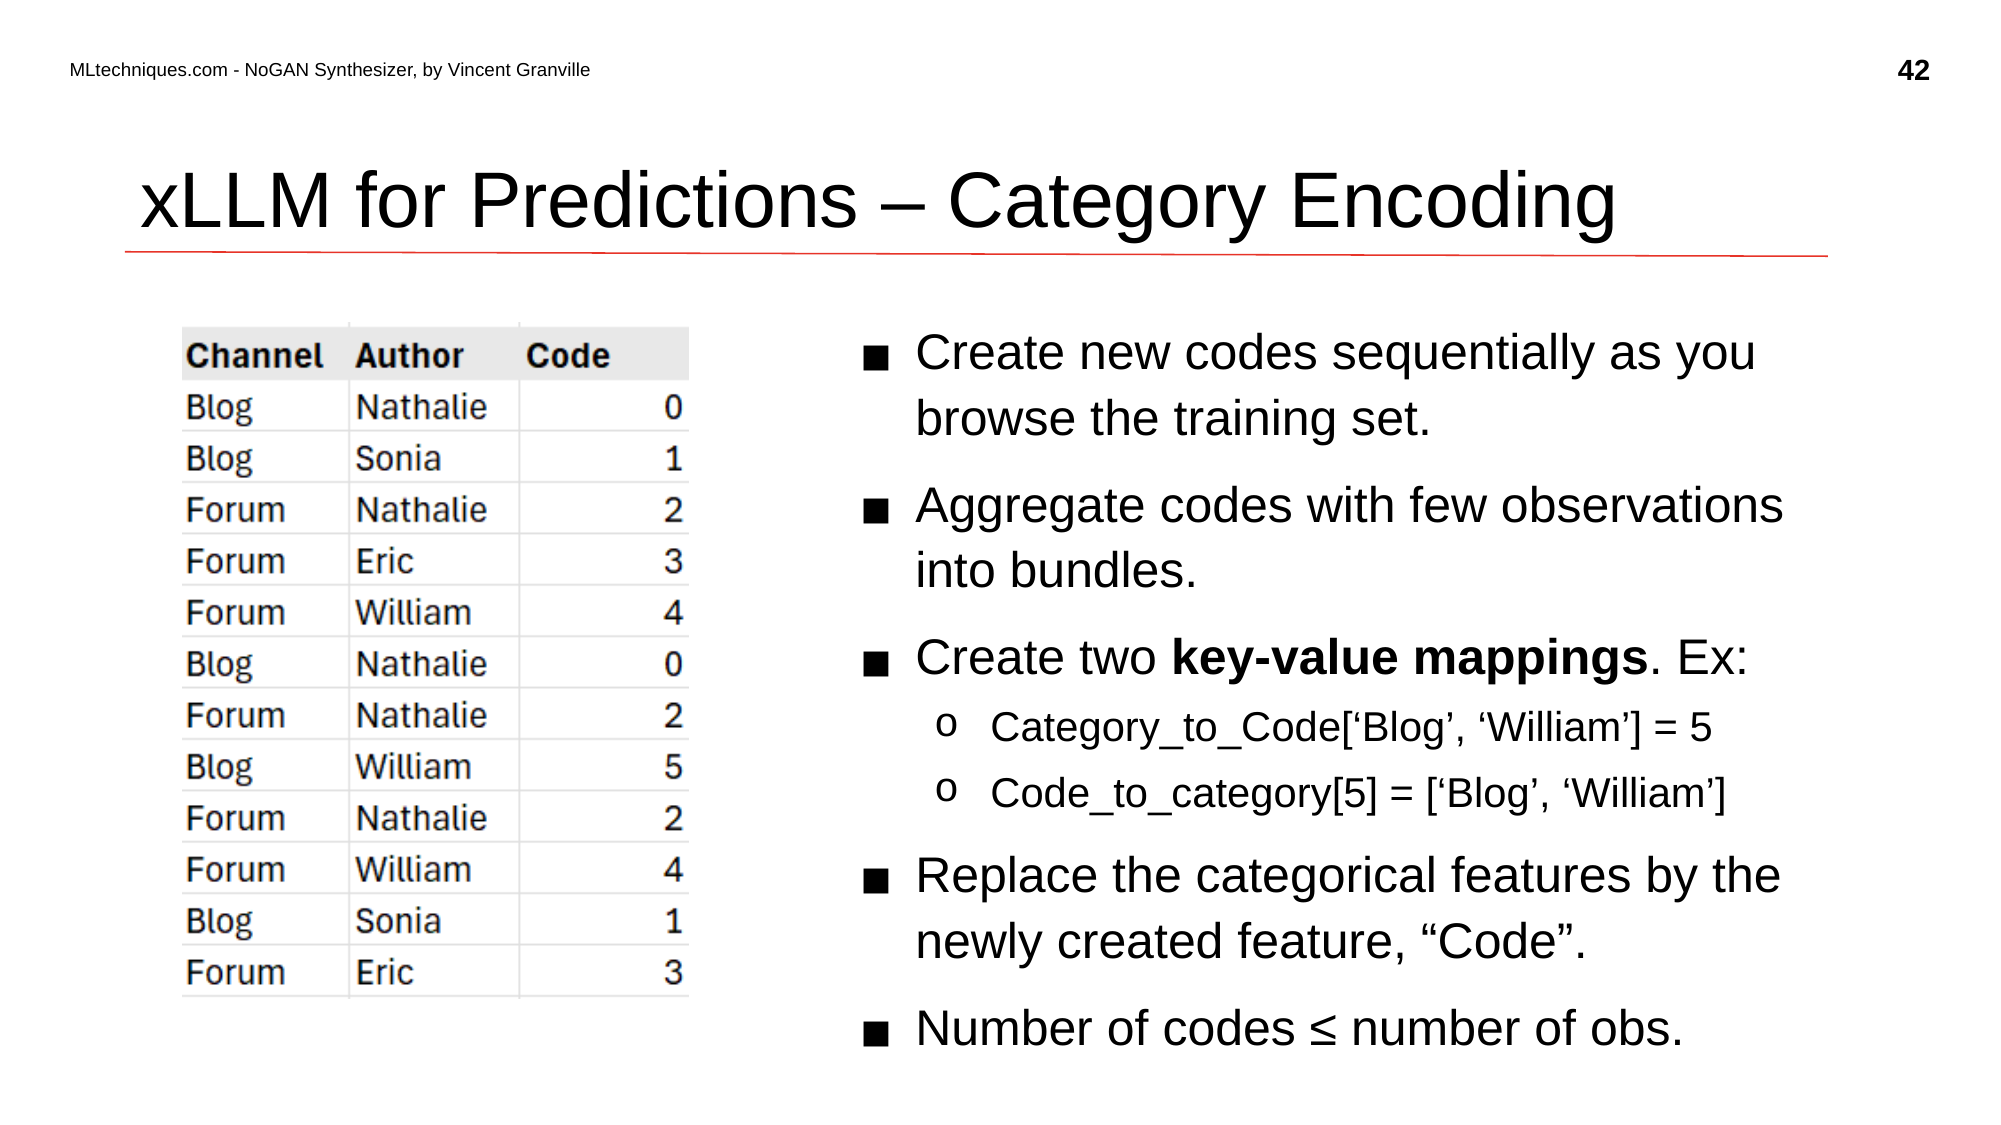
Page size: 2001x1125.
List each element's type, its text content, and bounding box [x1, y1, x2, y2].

slide_number 42 [1852, 38, 1977, 99]
title xLLM for Predictions – Category Encoding [124, 140, 1828, 250]
list Create new codes sequentially as you browse the training set. Aggregate codes with few observations into bundles. Create two key-value mappings. Ex: Category_to_Code[‘Blog’, ‘William’] = 5 Code_to_category[5] = [‘Blog’, ‘William’] Replace the categorical features by the newly created feature, “Code”. Number of codes ≤ number of obs. [844, 305, 1852, 1075]
picture [182, 322, 689, 999]
footer MLtechniques.com - NoGAN Synthesizer, by Vincent Granville [54, 38, 730, 99]
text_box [124, 251, 1829, 257]
